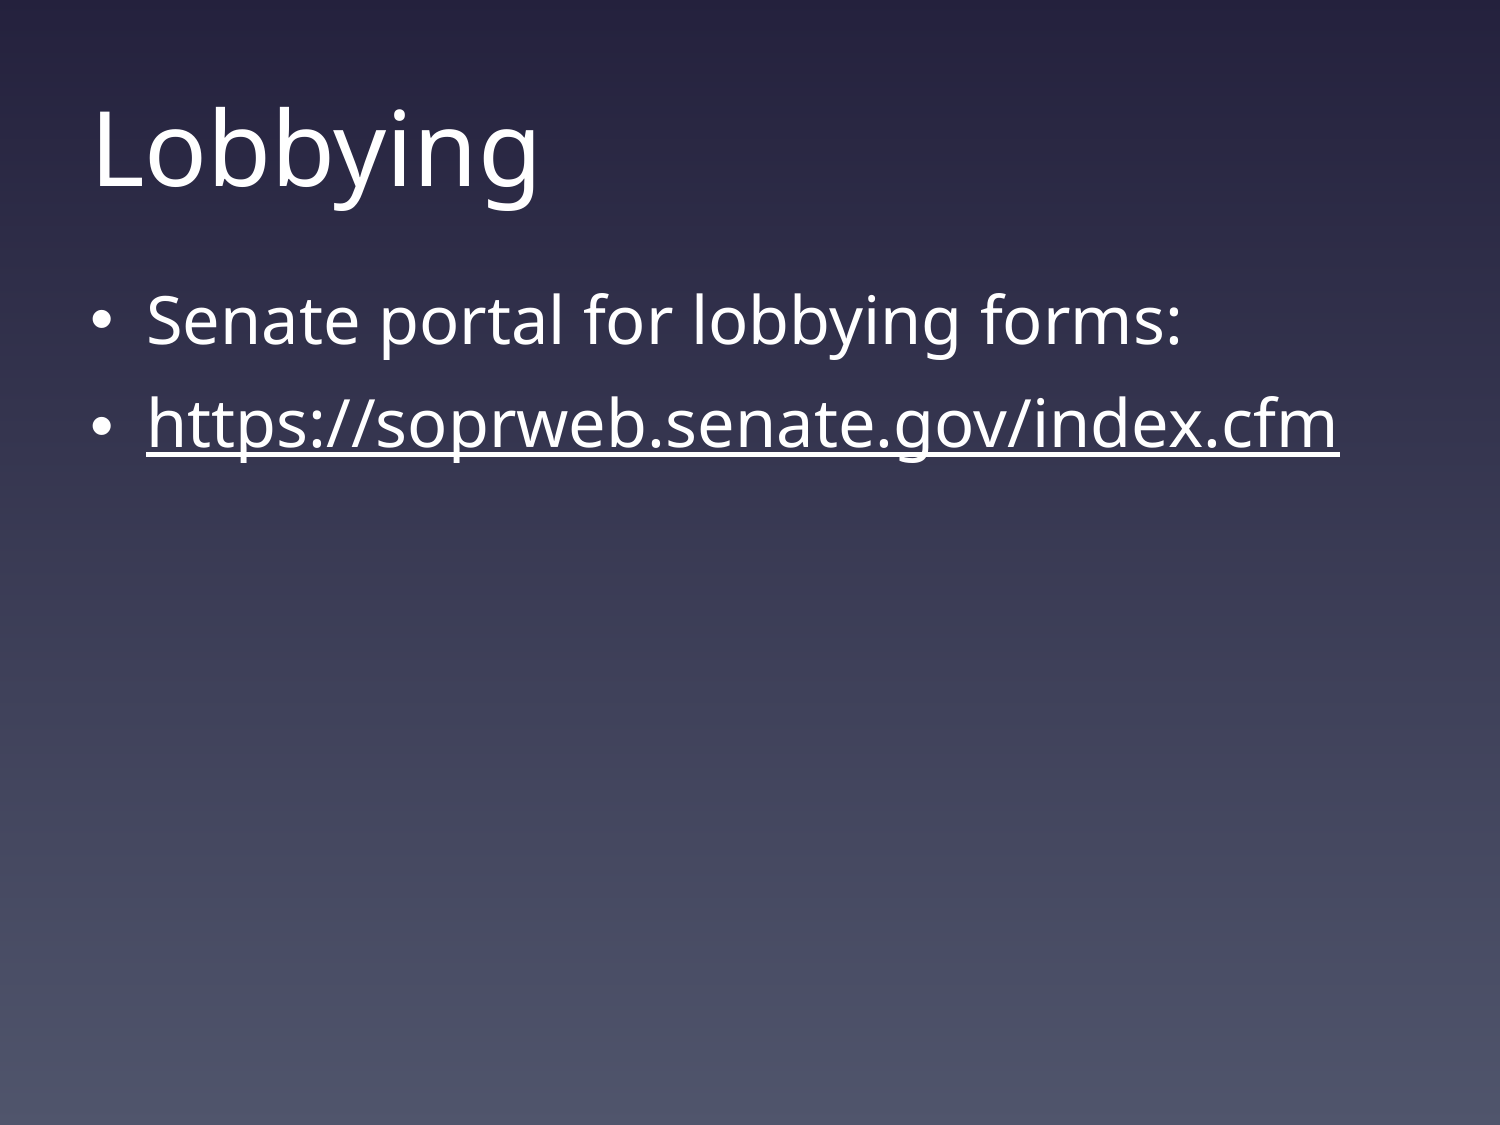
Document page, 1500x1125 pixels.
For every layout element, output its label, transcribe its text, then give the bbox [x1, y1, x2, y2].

list Senate portal for lobbying forms: https://soprweb.senate.gov/index.cfm [75, 262, 1425, 1005]
title Lobbying [75, 75, 1425, 262]
